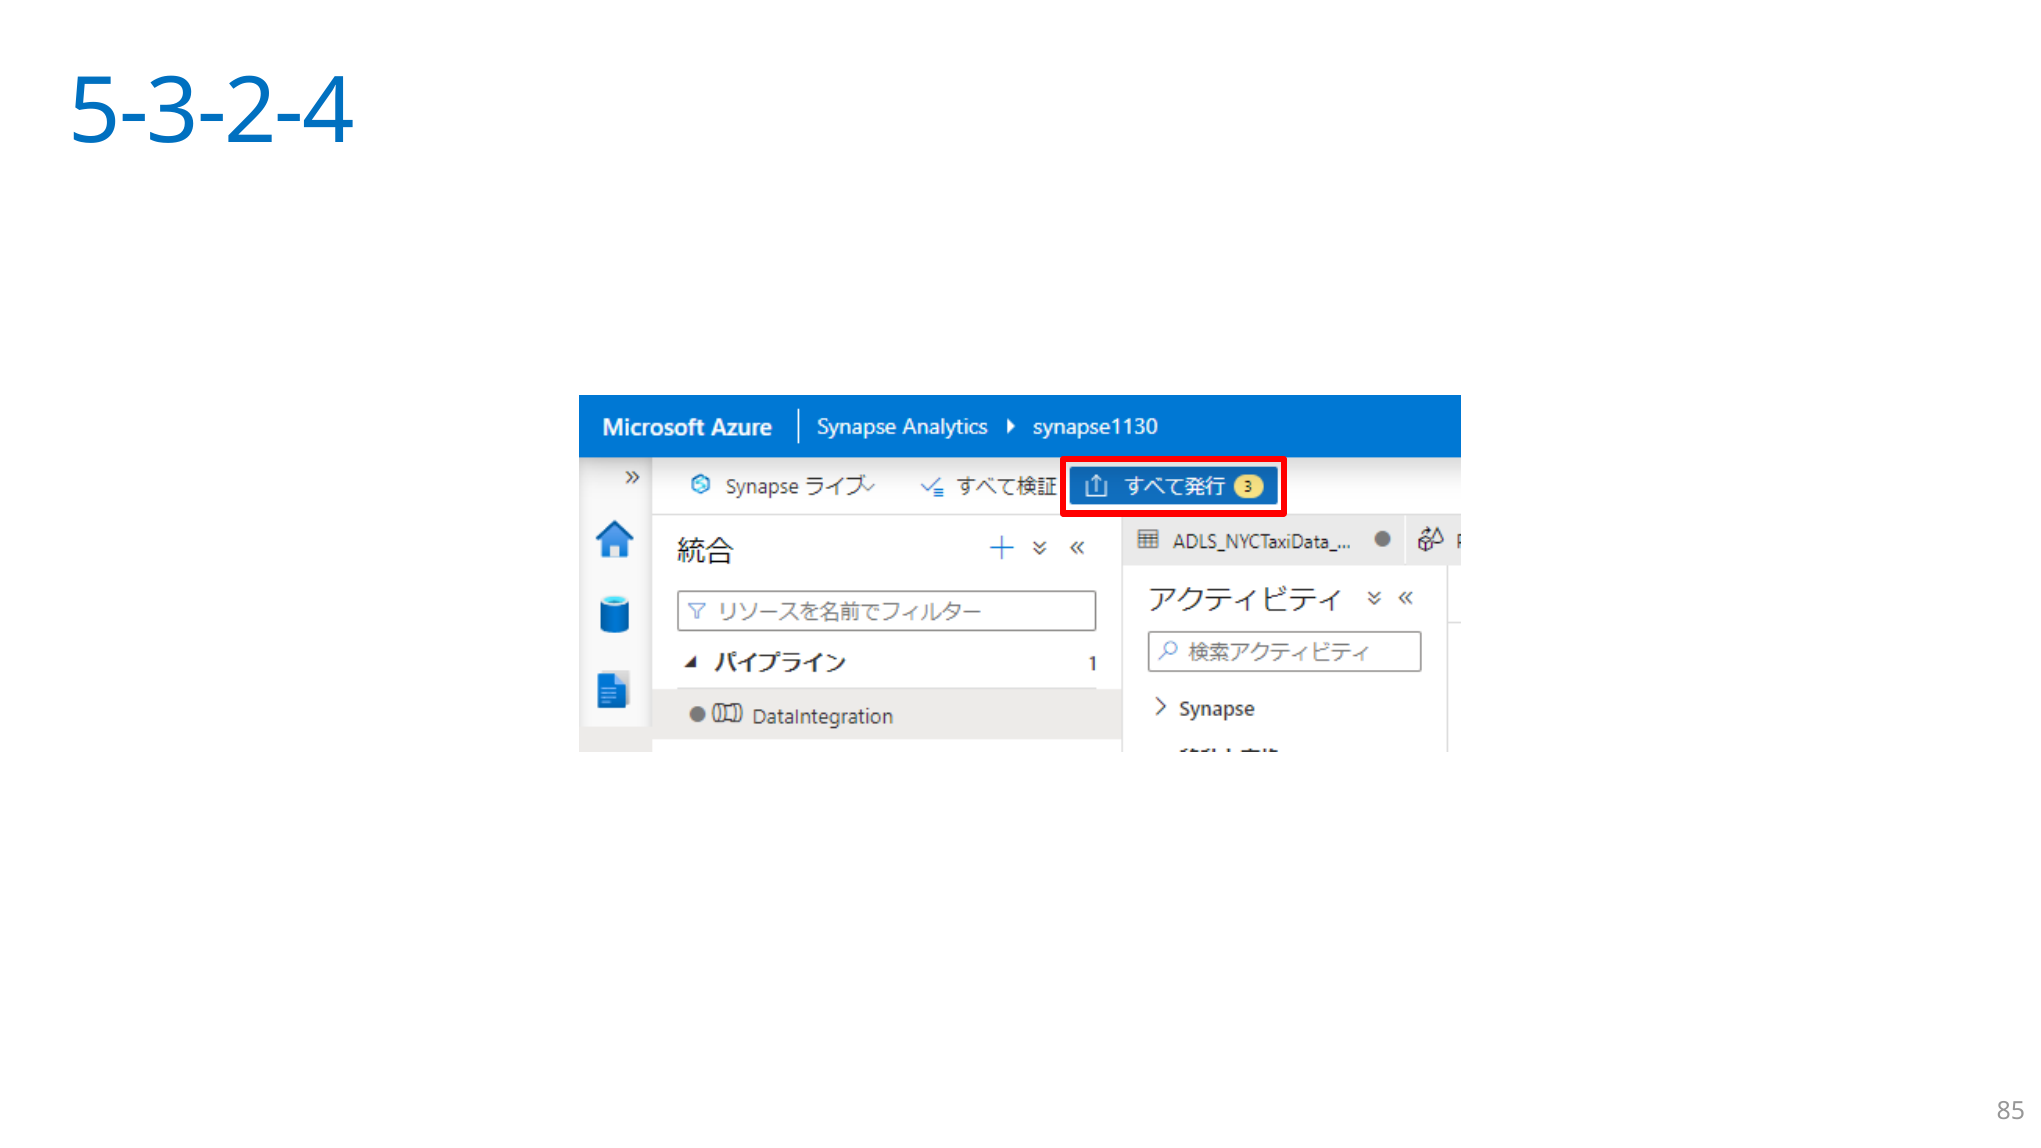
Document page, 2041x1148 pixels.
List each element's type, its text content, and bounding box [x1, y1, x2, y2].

title 5-3-2-4 [45, 48, 1996, 173]
slide_number 85 [1581, 1081, 2041, 1143]
picture [579, 395, 1461, 753]
